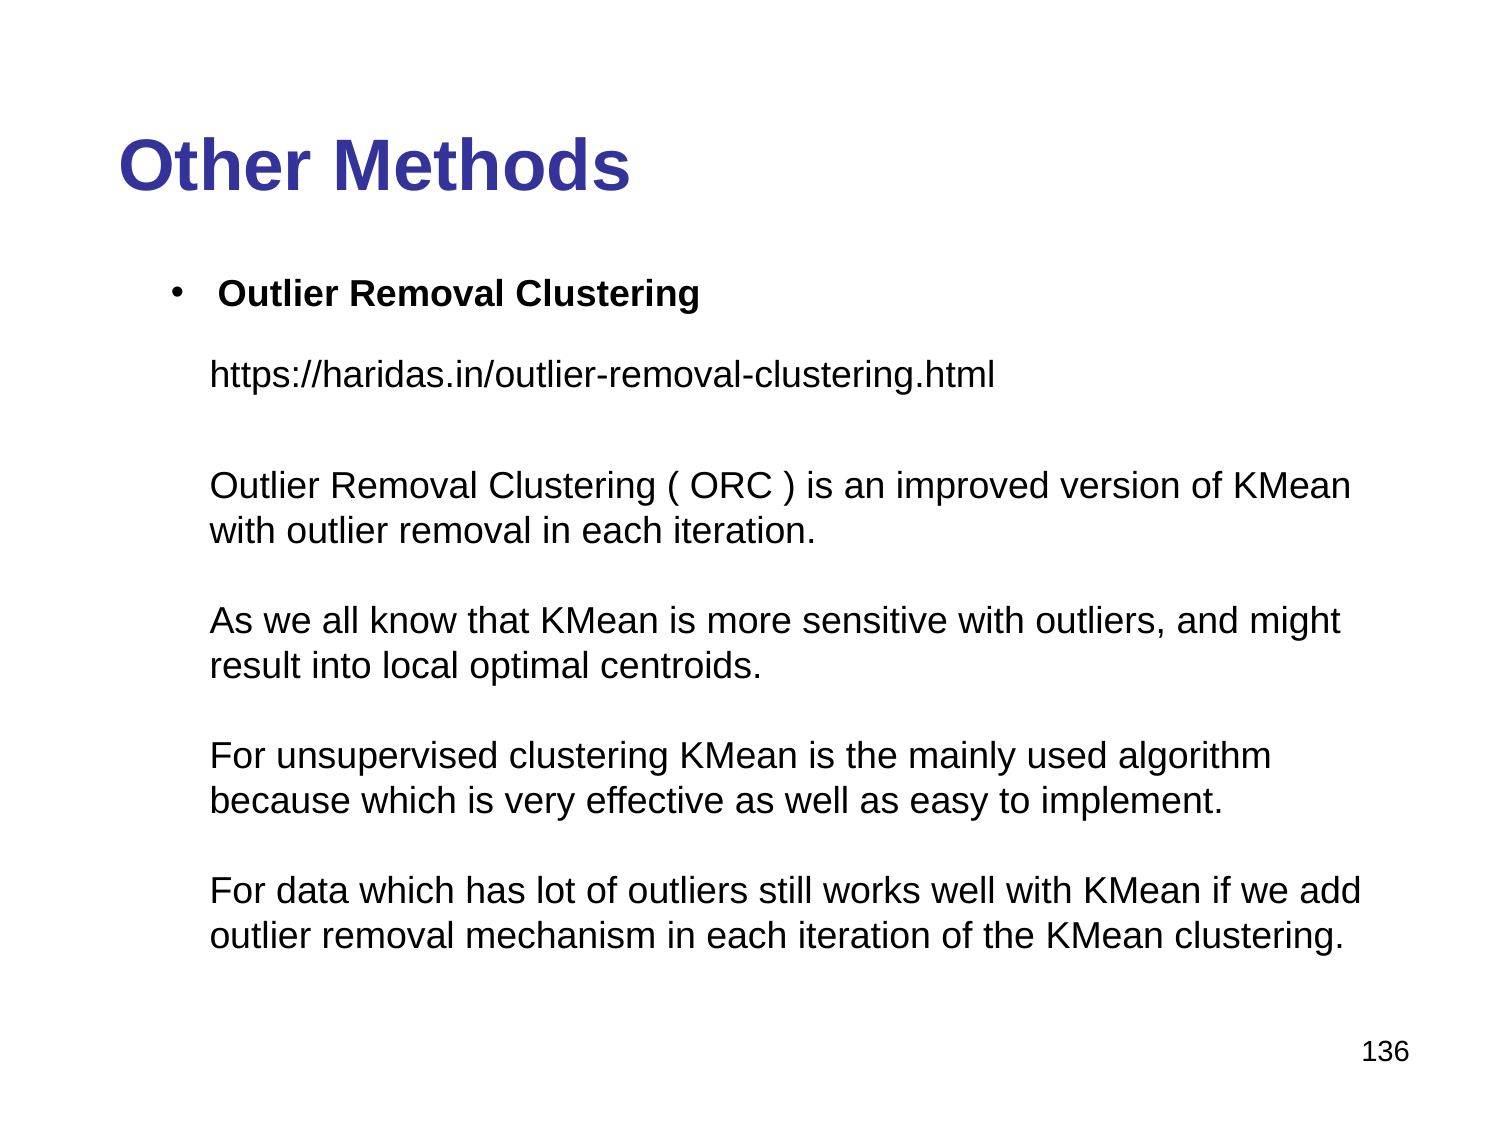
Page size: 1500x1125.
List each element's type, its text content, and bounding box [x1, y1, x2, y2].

slide_number 136 [1074, 1024, 1426, 1103]
text_box https://haridas.in/outlier-removal-clustering.html [194, 342, 1244, 402]
title Other Methods [103, 59, 1397, 172]
text_box Outlier Removal Clustering [156, 261, 717, 321]
text_box [49, 172, 1447, 292]
text_box Outlier Removal Clustering ( ORC ) is an improved version of KMean with outlier removal in each iteration. As we all know that KMean is more sensitive with outliers, and might result into local optimal centroids. For unsupervised clustering KMean is the mainly used algorithm because which is very effective as well as easy to implement. For data which has lot of outliers still works well with KMean if we add outlier removal mechanism in each iteration of the KMean clustering. [194, 453, 1397, 964]
